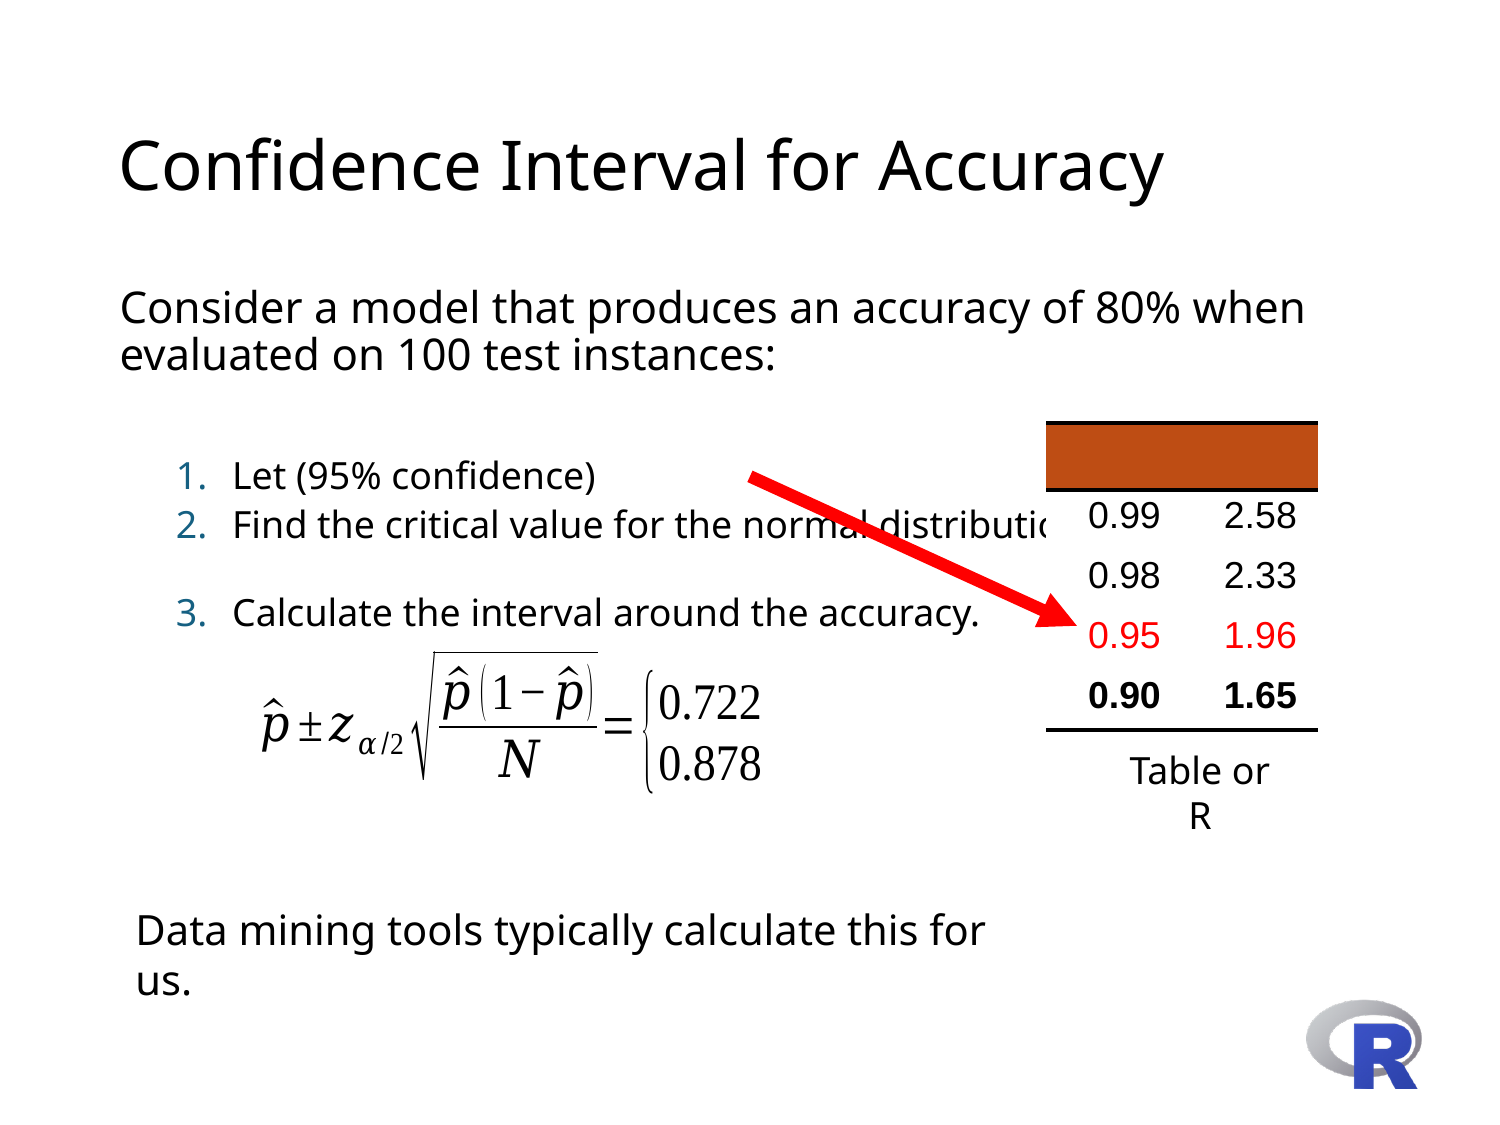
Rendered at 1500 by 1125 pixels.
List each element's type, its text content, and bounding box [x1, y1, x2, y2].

title Confidence Interval for Accuracy [103, 59, 1397, 278]
picture [1306, 999, 1422, 1089]
text_box [749, 476, 1077, 627]
text_box Data mining tools typically calculate this for us. [120, 896, 1047, 1012]
